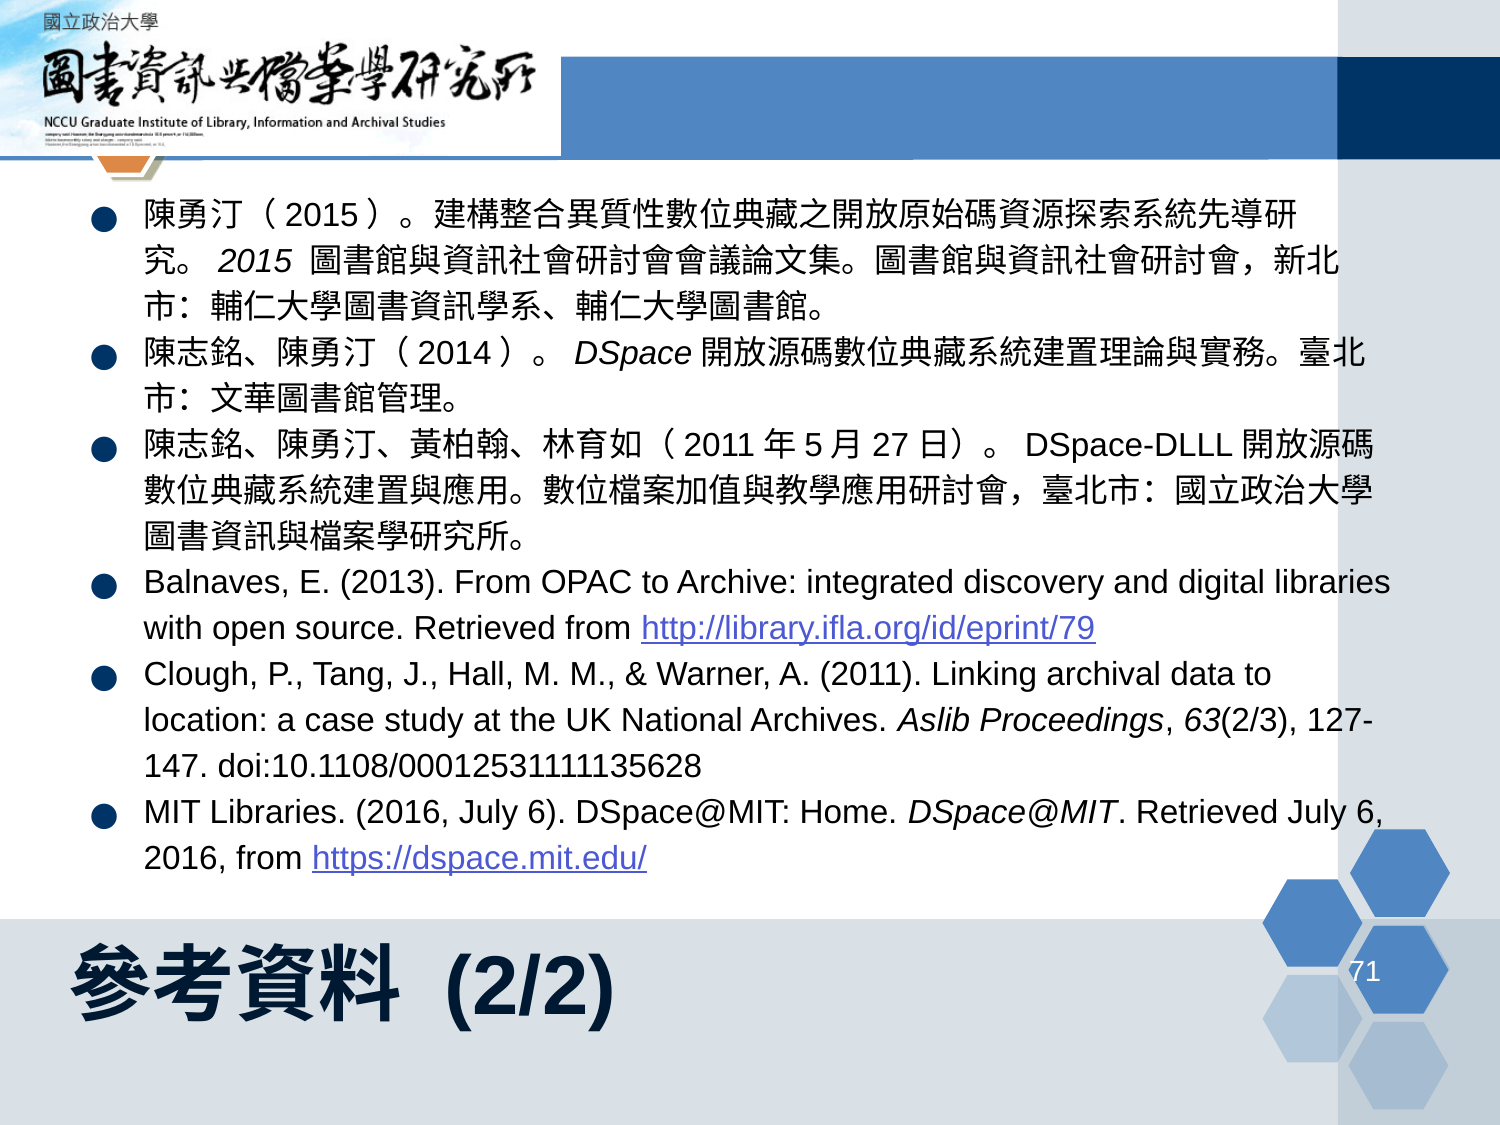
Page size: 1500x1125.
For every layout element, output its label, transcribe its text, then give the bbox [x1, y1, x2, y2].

title 參考資料 (2/2) [53, 915, 1244, 1025]
slide_number ‹#› [1333, 951, 1460, 989]
list 陳勇汀（2015）。建構整合異質性數位典藏之開放原始碼資源探索系統先導研究。2015 圖書館與資訊社會研討會會議論文集。圖書館與資訊社會研討會，新北市：輔仁大學圖書資訊學系、輔仁大學圖書館。 陳志銘、陳勇汀（2014）。DSpace開放源碼數位典藏系統建置理論與實務。臺北市：文華圖書館管理。 陳志銘、陳勇汀、黃柏翰、林育如（2011年5月27日）。DSpace-DLLL開放源碼數位典藏系統建置與應用。數位檔案加值與教學應用研討會，臺北市：國立政治大學圖書資訊與檔案學研究所。 Balnaves, E. (2013). From OPAC to Archive: integrated discovery and digital libraries with open source. Retrieved from http://library.ifla.org/id/eprint/79 Clough, P., Tang, J., Hall, M. M., & Warner, A. (2011). Linking archival data to location: a case study at the UK National Archives. Aslib Proceedings, 63(2/3), 127-147. doi:10.1108/00012531111135628 MIT Libraries. (2016, July 6). DSpace@MIT: Home. DSpace@MIT. Retrieved July 6, 2016, from https://dspace.mit.edu/ [53, 172, 1412, 897]
picture [0, 0, 561, 156]
